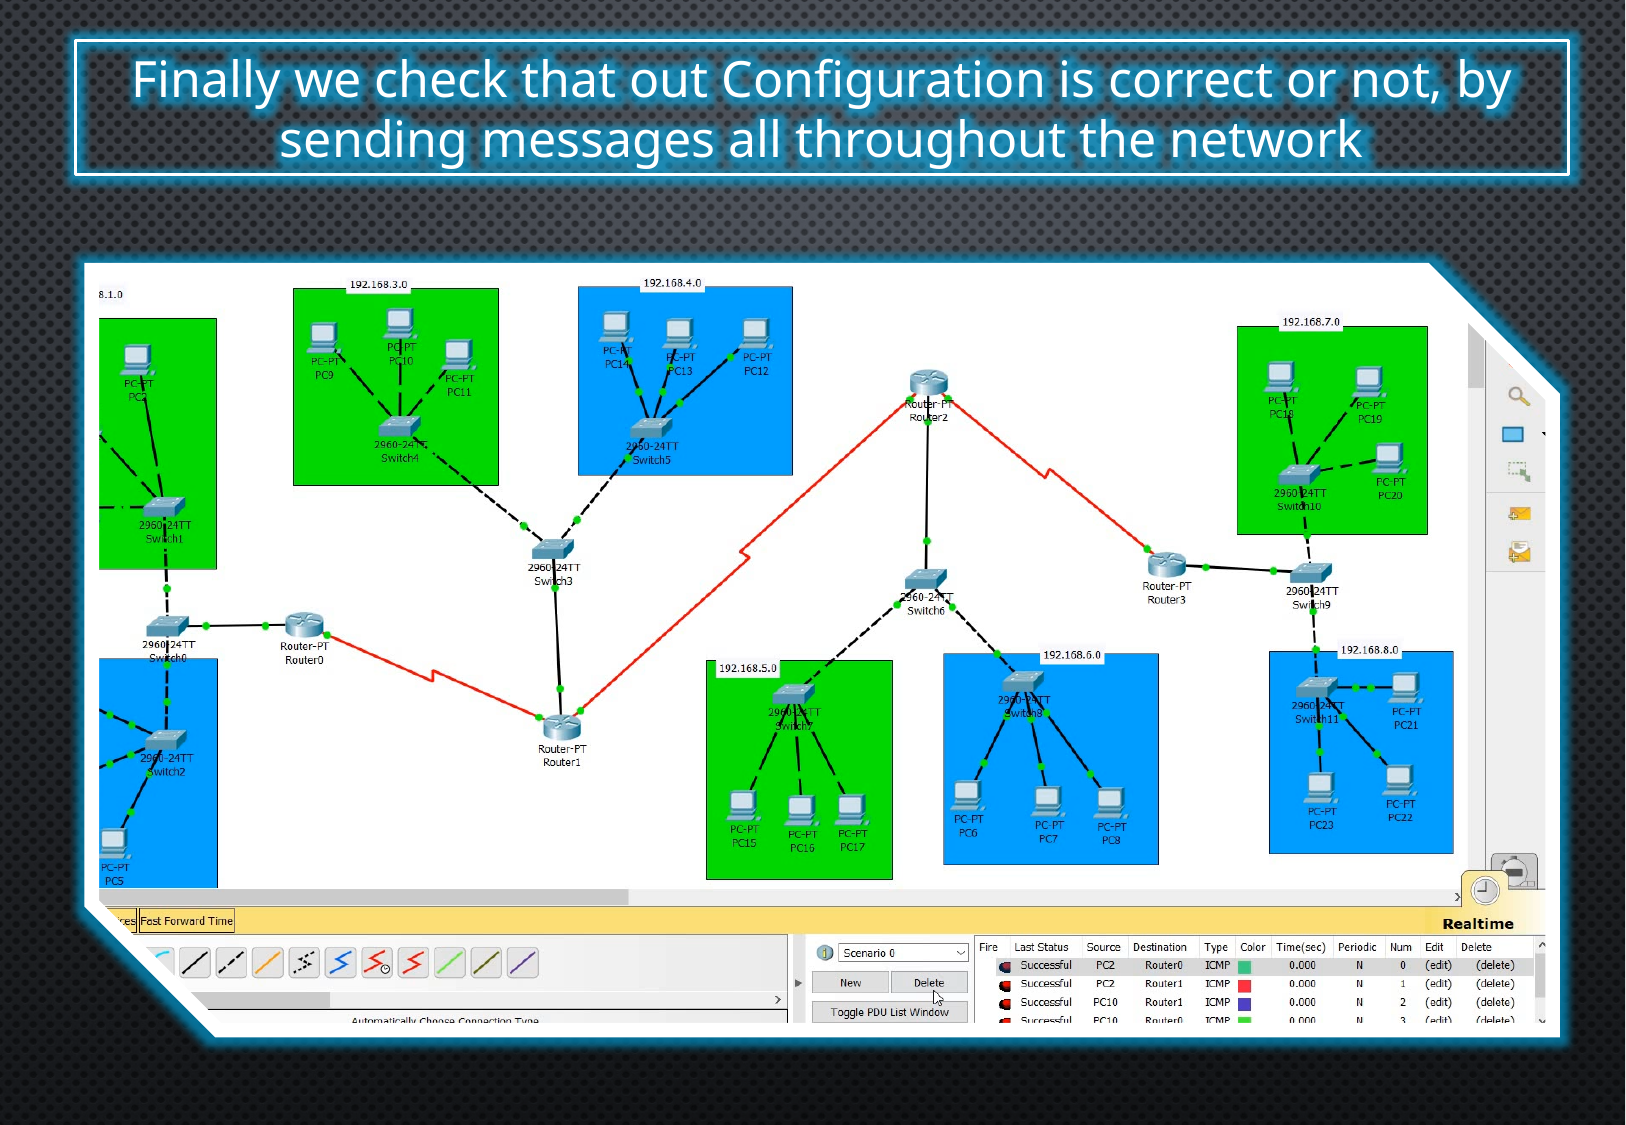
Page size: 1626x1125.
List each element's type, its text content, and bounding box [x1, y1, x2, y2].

picture [91, 933, 191, 1031]
text_box Finally we check that out Configuration is correct or not, by sending messages all throughout the network [75, 40, 1569, 175]
picture [91, 269, 1553, 1031]
